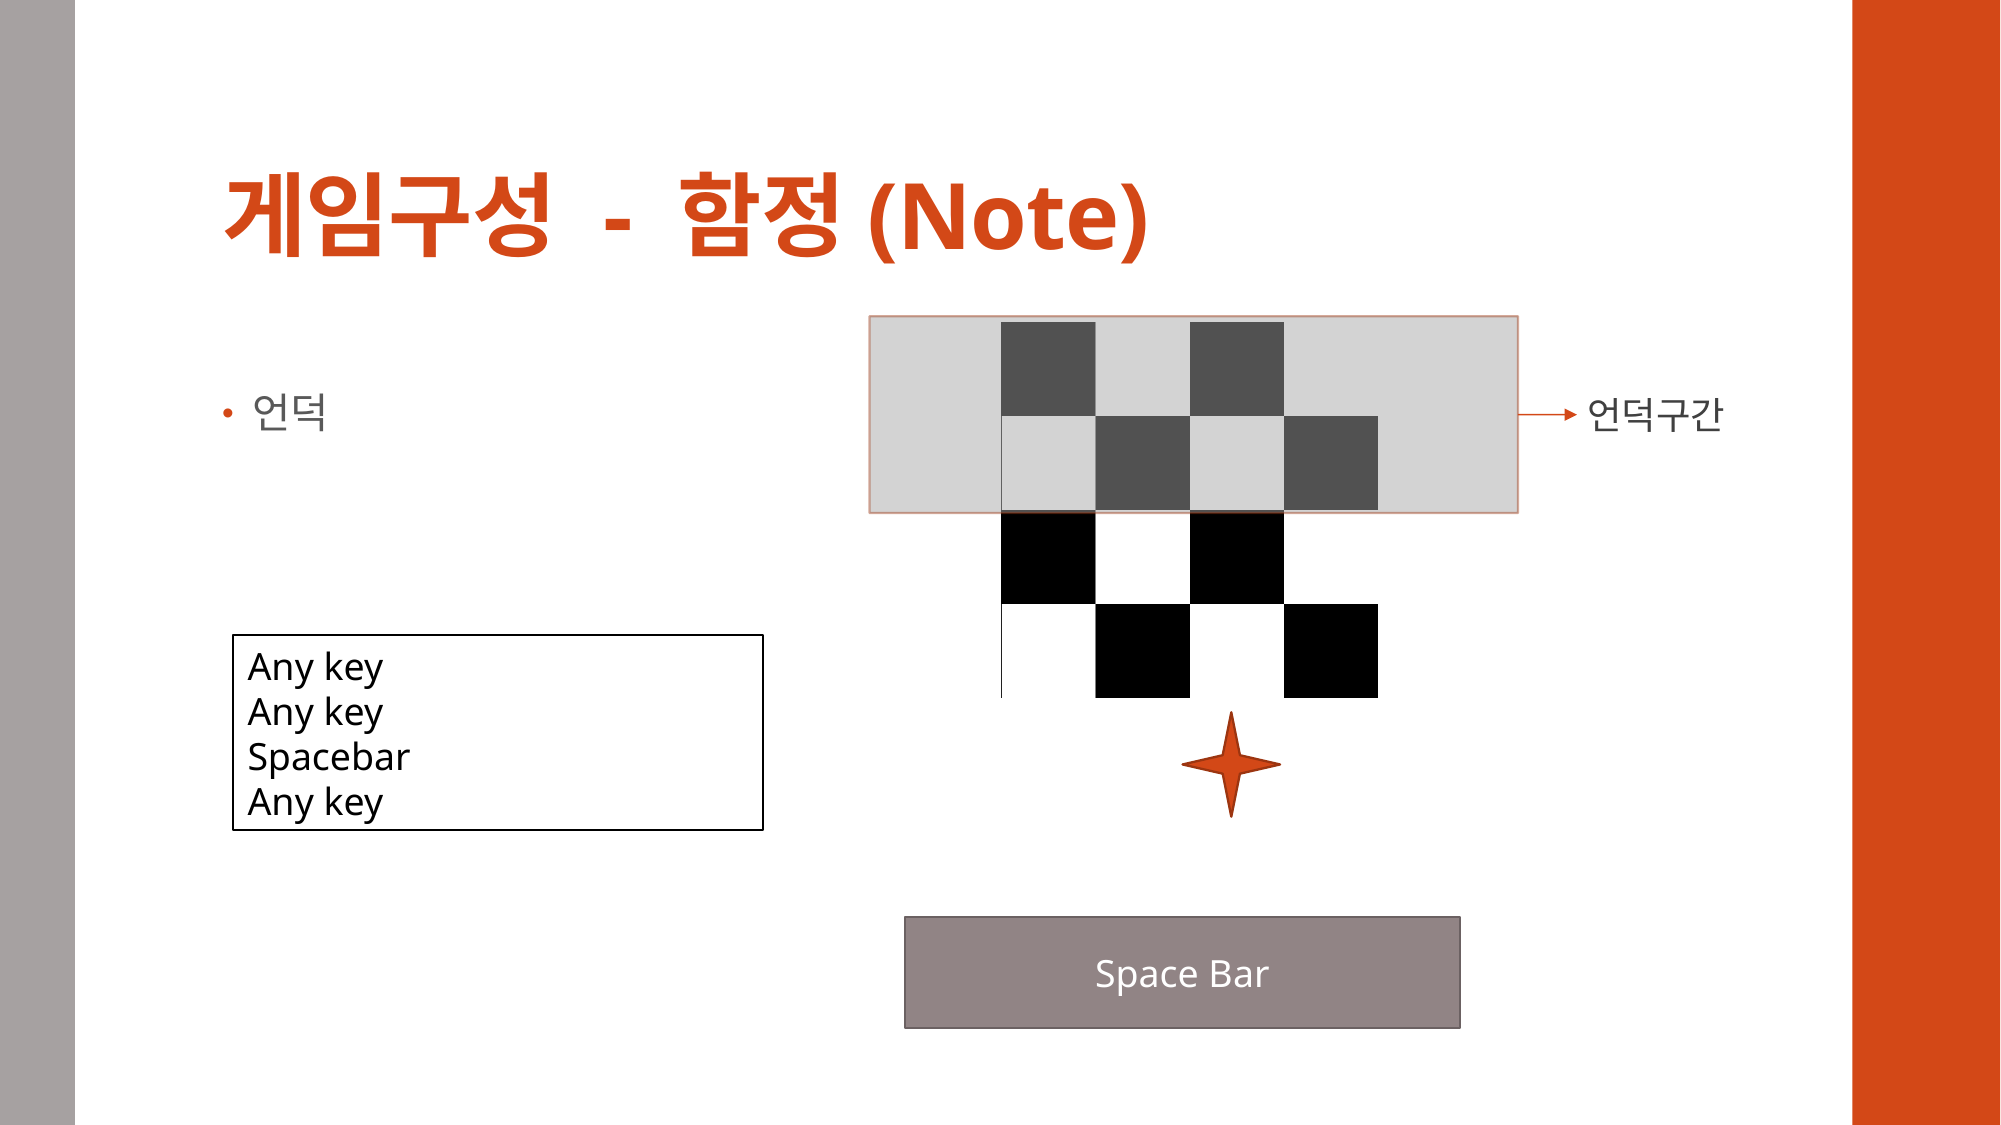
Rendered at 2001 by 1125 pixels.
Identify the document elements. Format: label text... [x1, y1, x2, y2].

title 게임구성 - 함정(Note) [206, 48, 1797, 278]
text_box [868, 315, 1519, 514]
list 언덕 [206, 299, 1617, 1014]
text_box Any key Any key Spacebar Any key [232, 634, 764, 831]
text_box Space Bar [904, 916, 1461, 1029]
text_box [1181, 711, 1282, 818]
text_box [1001, 321, 1379, 699]
text_box 언덕구간 [1572, 384, 1741, 445]
